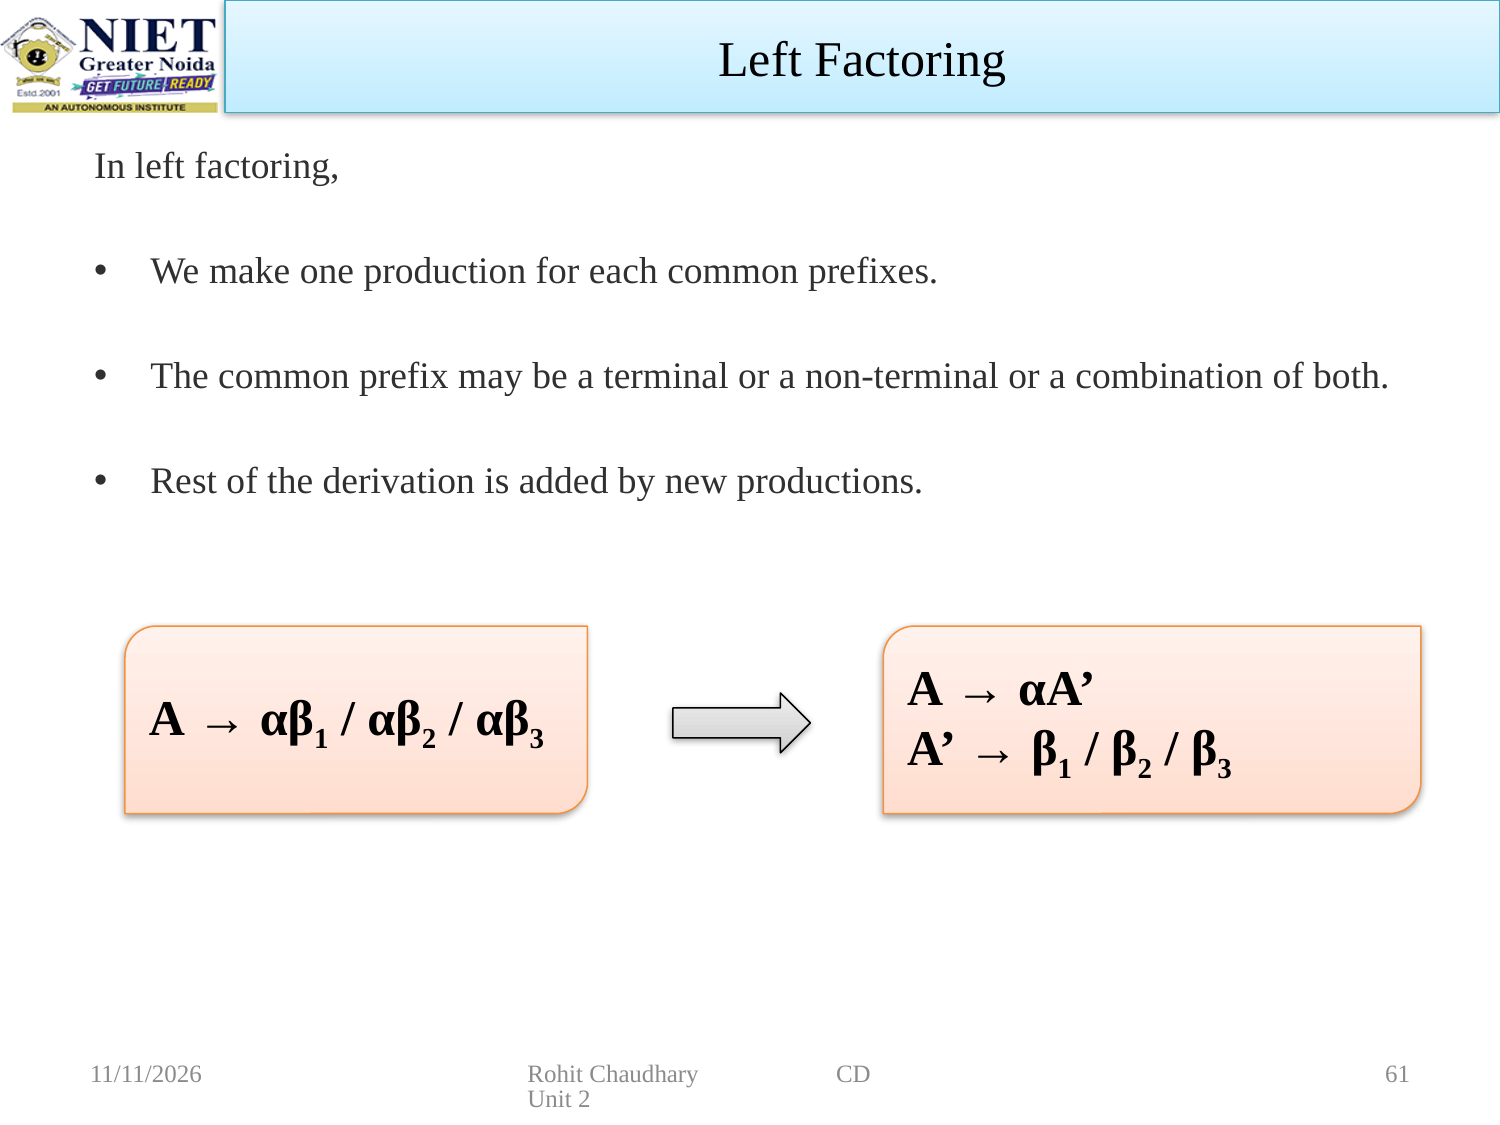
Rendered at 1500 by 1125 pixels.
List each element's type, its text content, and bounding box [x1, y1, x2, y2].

list In left factoring, We make one production for each common prefixes. The common prefix may be a terminal or a non-terminal or a combination of both. Rest of the derivation is added by new productions. [79, 134, 1430, 964]
footer Rohit Chaudhary CD Unit 2 [512, 1042, 988, 1103]
text_box [672, 692, 811, 754]
text_box A → αβ1 / αβ2 / αβ3 [124, 625, 589, 815]
picture [0, 16, 218, 113]
text_box Left Factoring [224, 0, 1500, 113]
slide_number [75, 1042, 425, 1103]
slide_number 61 [1074, 1042, 1425, 1103]
text_box A → αA’ A’ → β1 / β2 / β3 [882, 625, 1422, 815]
